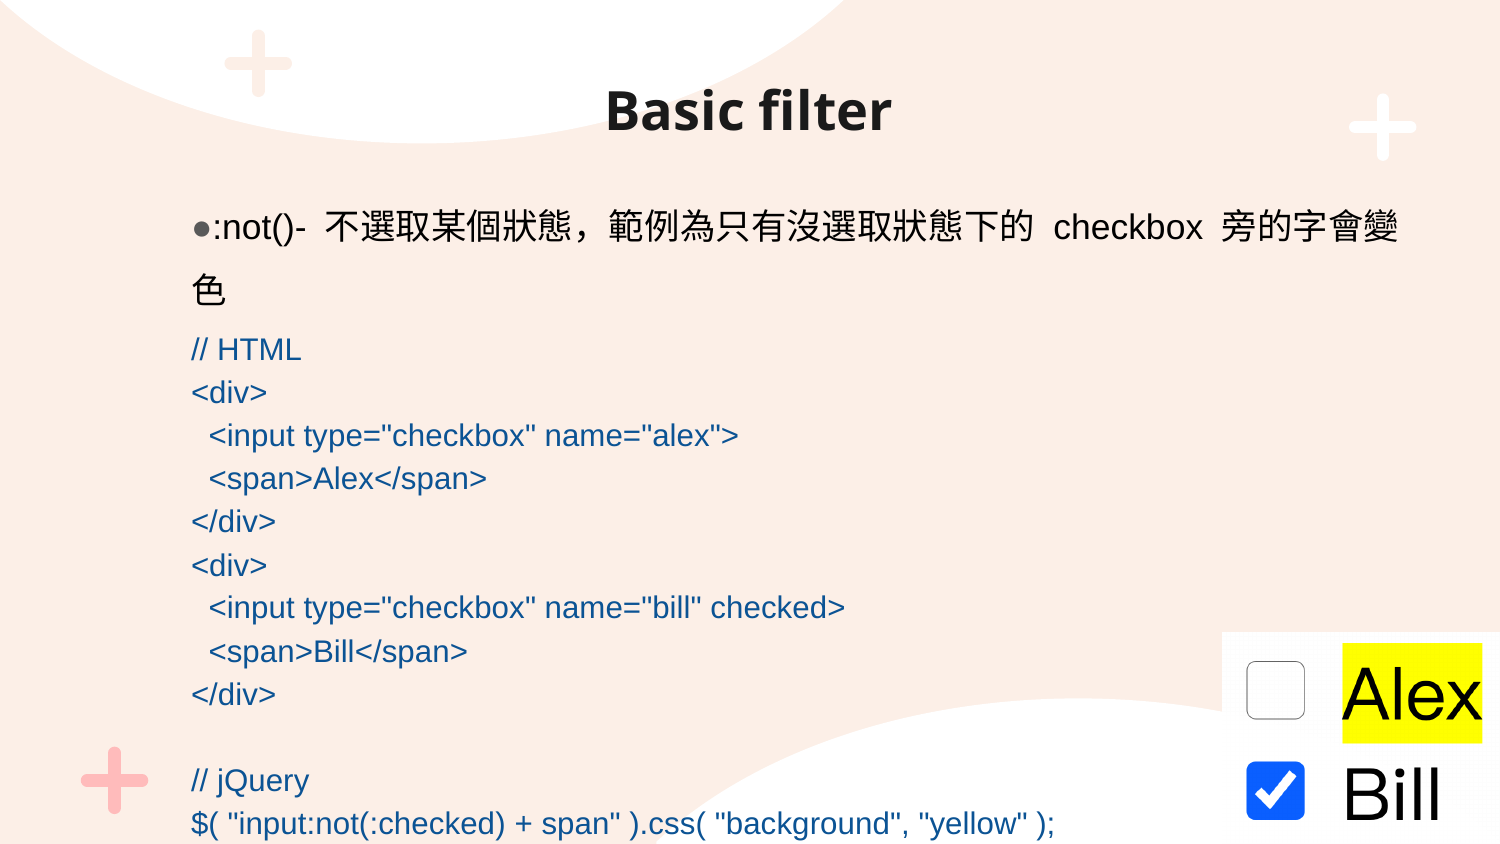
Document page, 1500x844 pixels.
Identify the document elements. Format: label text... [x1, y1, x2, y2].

title Basic filter [115, 67, 1383, 163]
list ●:not()- 不選取某個狀態，範例為只有沒選取狀態下的 checkbox 旁的字會變色 // HTML <div> <input type="checkbox" name="alex"> <span>Alex</span> </div> <div> <input type="checkbox" name="bill" checked> <span>Bill</span> </div> // jQuery $( "input:not(:checked) + span" ).css( "background", "yellow" ); [191, 153, 1416, 774]
picture [1221, 631, 1500, 844]
